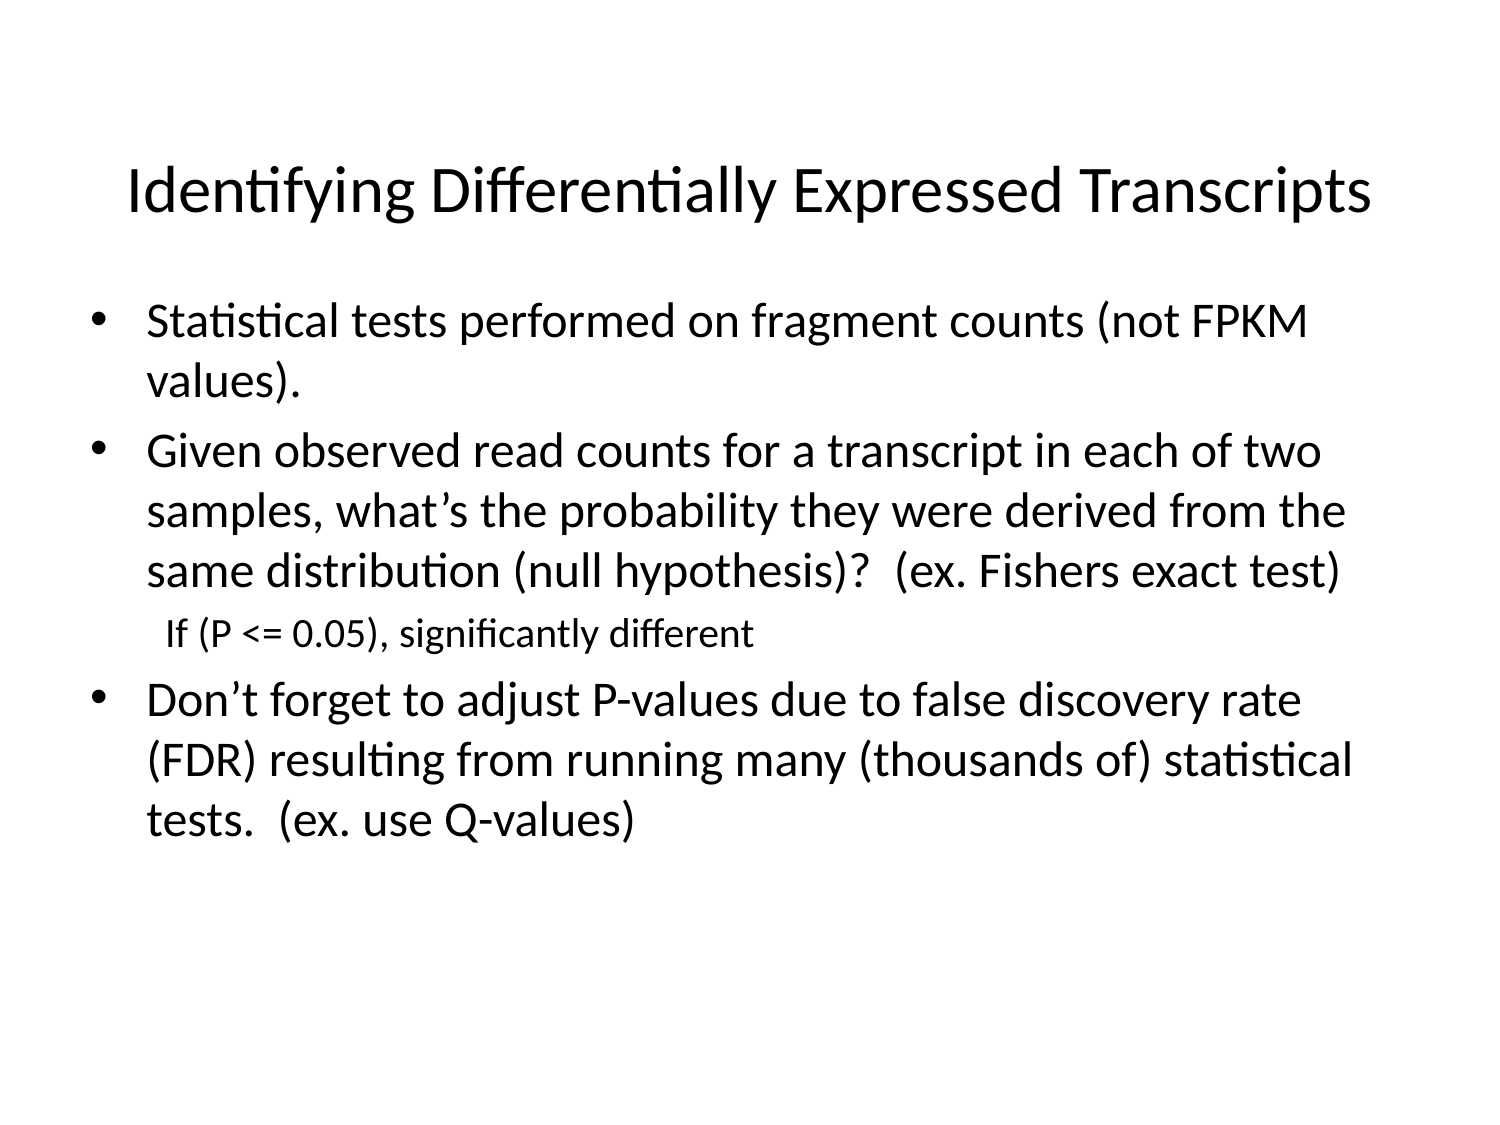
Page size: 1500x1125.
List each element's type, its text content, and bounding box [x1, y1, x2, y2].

title Identifying Differentially Expressed Transcripts [75, 91, 1425, 280]
list Statistical tests performed on fragment counts (not FPKM values). Given observed read counts for a transcript in each of two samples, what’s the probability they were derived from the same distribution (null hypothesis)? (ex. Fishers exact test) If (P <= 0.05), significantly different Don’t forget to adjust P-values due to false discovery rate (FDR) resulting from running many (thousands of) statistical tests. (ex. use Q-values) [75, 280, 1425, 1023]
